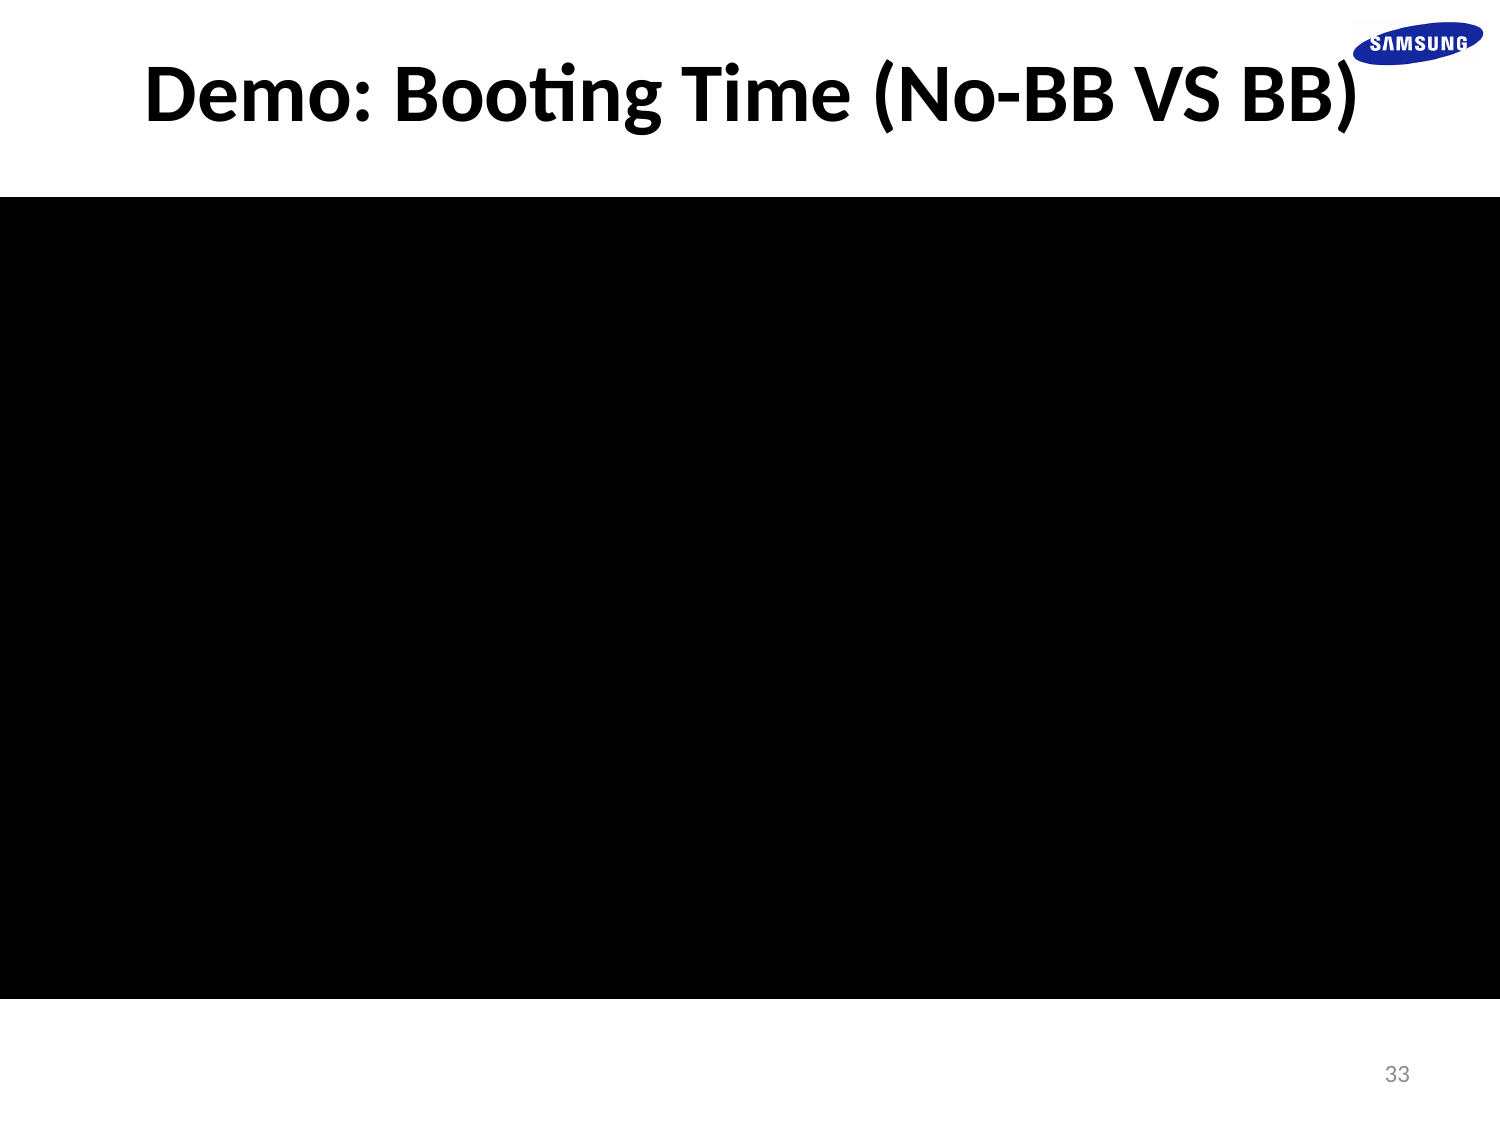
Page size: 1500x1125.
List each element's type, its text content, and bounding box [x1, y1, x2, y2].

title Demo: Booting Time (No-BB VS BB) [26, 0, 1480, 178]
picture [1480, 19, 1484, 68]
slide_number 33 [1074, 1042, 1425, 1103]
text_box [0, 195, 1500, 1000]
